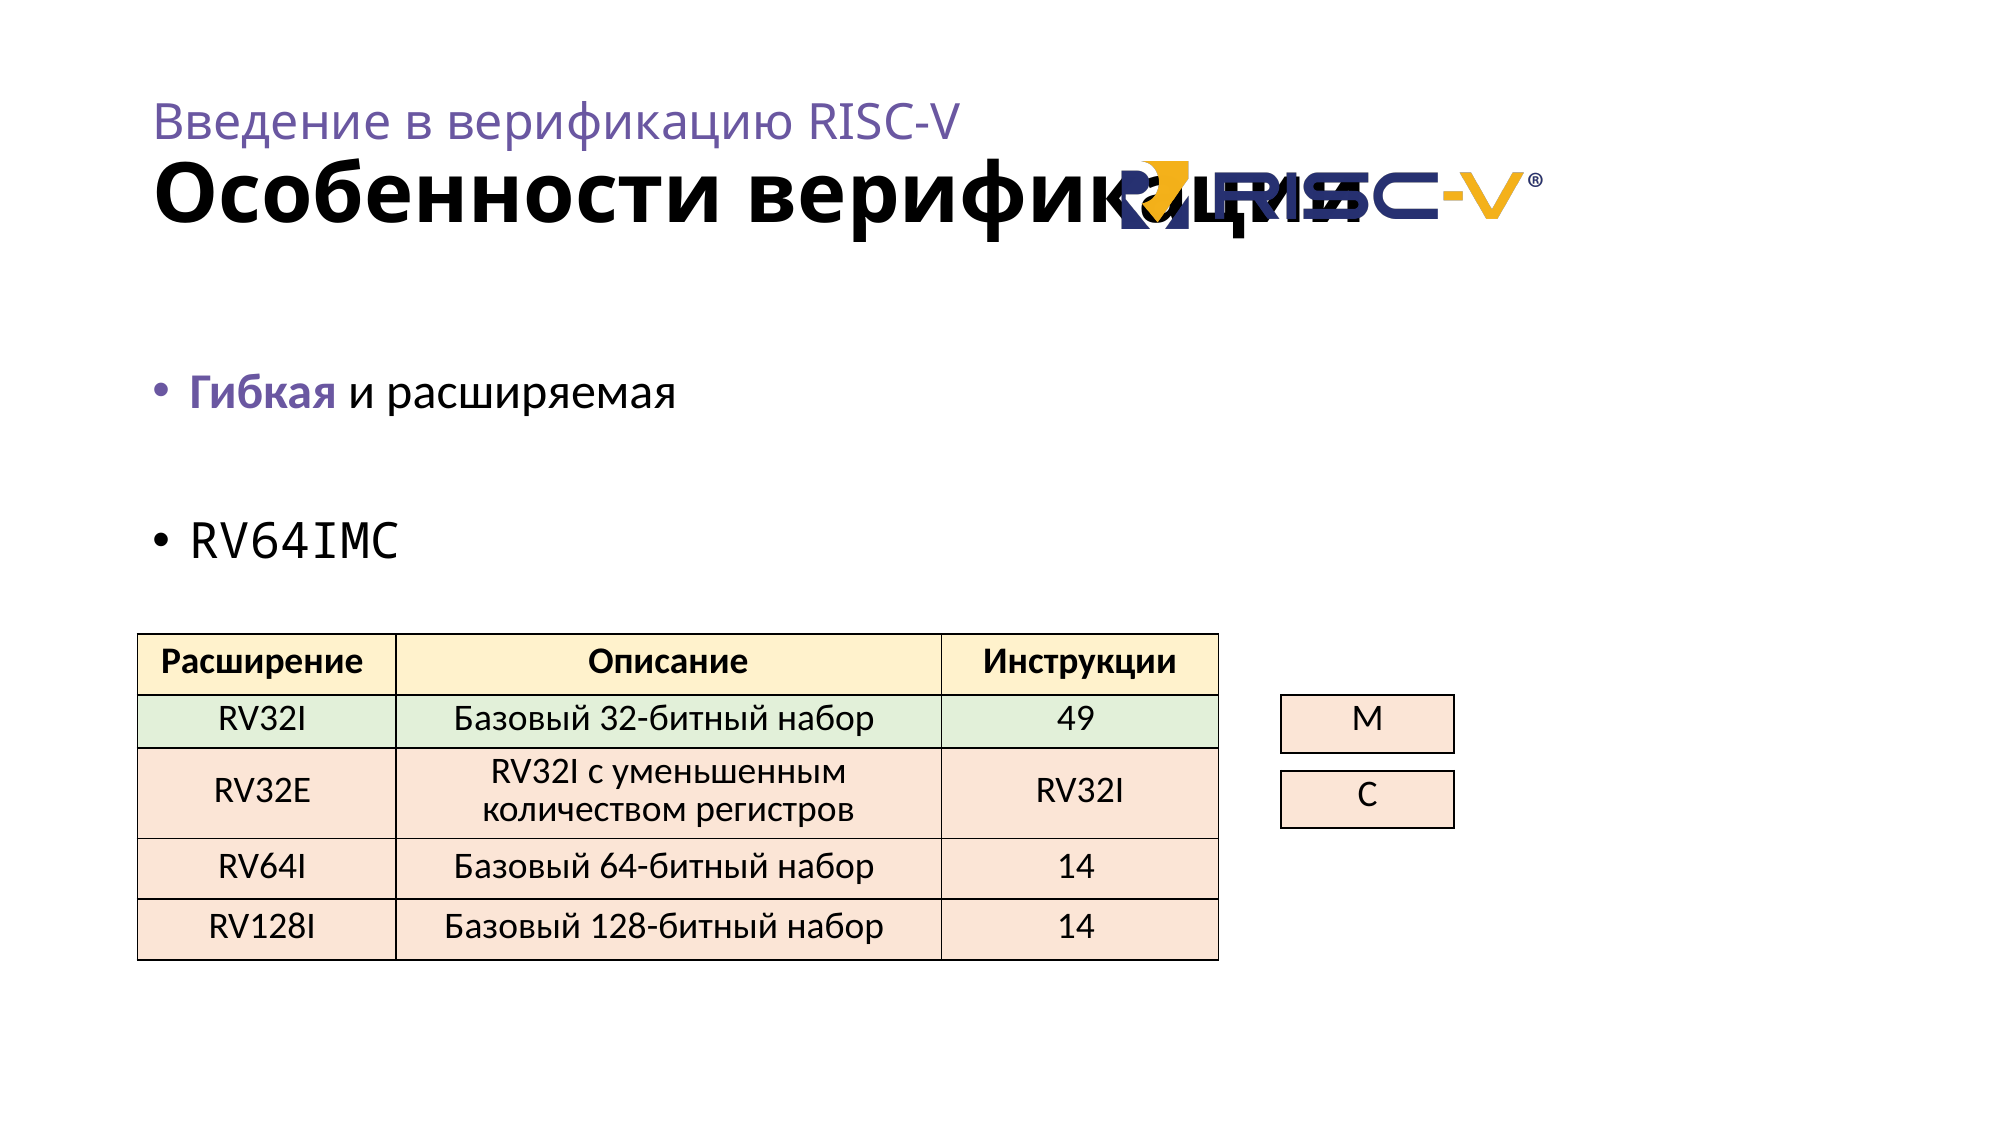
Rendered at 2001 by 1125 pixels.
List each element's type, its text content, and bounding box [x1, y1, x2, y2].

table_header C [1282, 772, 1453, 827]
table_cell RV32I [942, 749, 1218, 838]
table_header Инструкции [942, 635, 1218, 694]
picture [1121, 161, 1543, 229]
table_cell 49 [942, 696, 1218, 747]
table_cell Базовый 32-битный набор [397, 696, 941, 747]
title Введение в верификацию RISC-V Особенности верификации [137, 59, 1863, 277]
table_cell RV32E [138, 749, 395, 838]
table_cell 14 [942, 839, 1218, 898]
text_box Гибкая и расширяемая RV64IMC [137, 277, 1863, 992]
table_header Расширение [138, 635, 395, 694]
table_cell RV32I [138, 696, 395, 747]
table_cell 14 [942, 900, 1218, 959]
table_cell RV64I [138, 839, 395, 898]
table_header M [1282, 696, 1453, 752]
table_cell RV32I с уменьшенным количеством регистров [397, 749, 941, 838]
table_header Описание [397, 635, 941, 694]
table_cell RV128I [138, 900, 395, 959]
table_cell Базовый 128-битный набор [397, 900, 941, 959]
table_cell Базовый 64-битный набор [397, 839, 941, 898]
